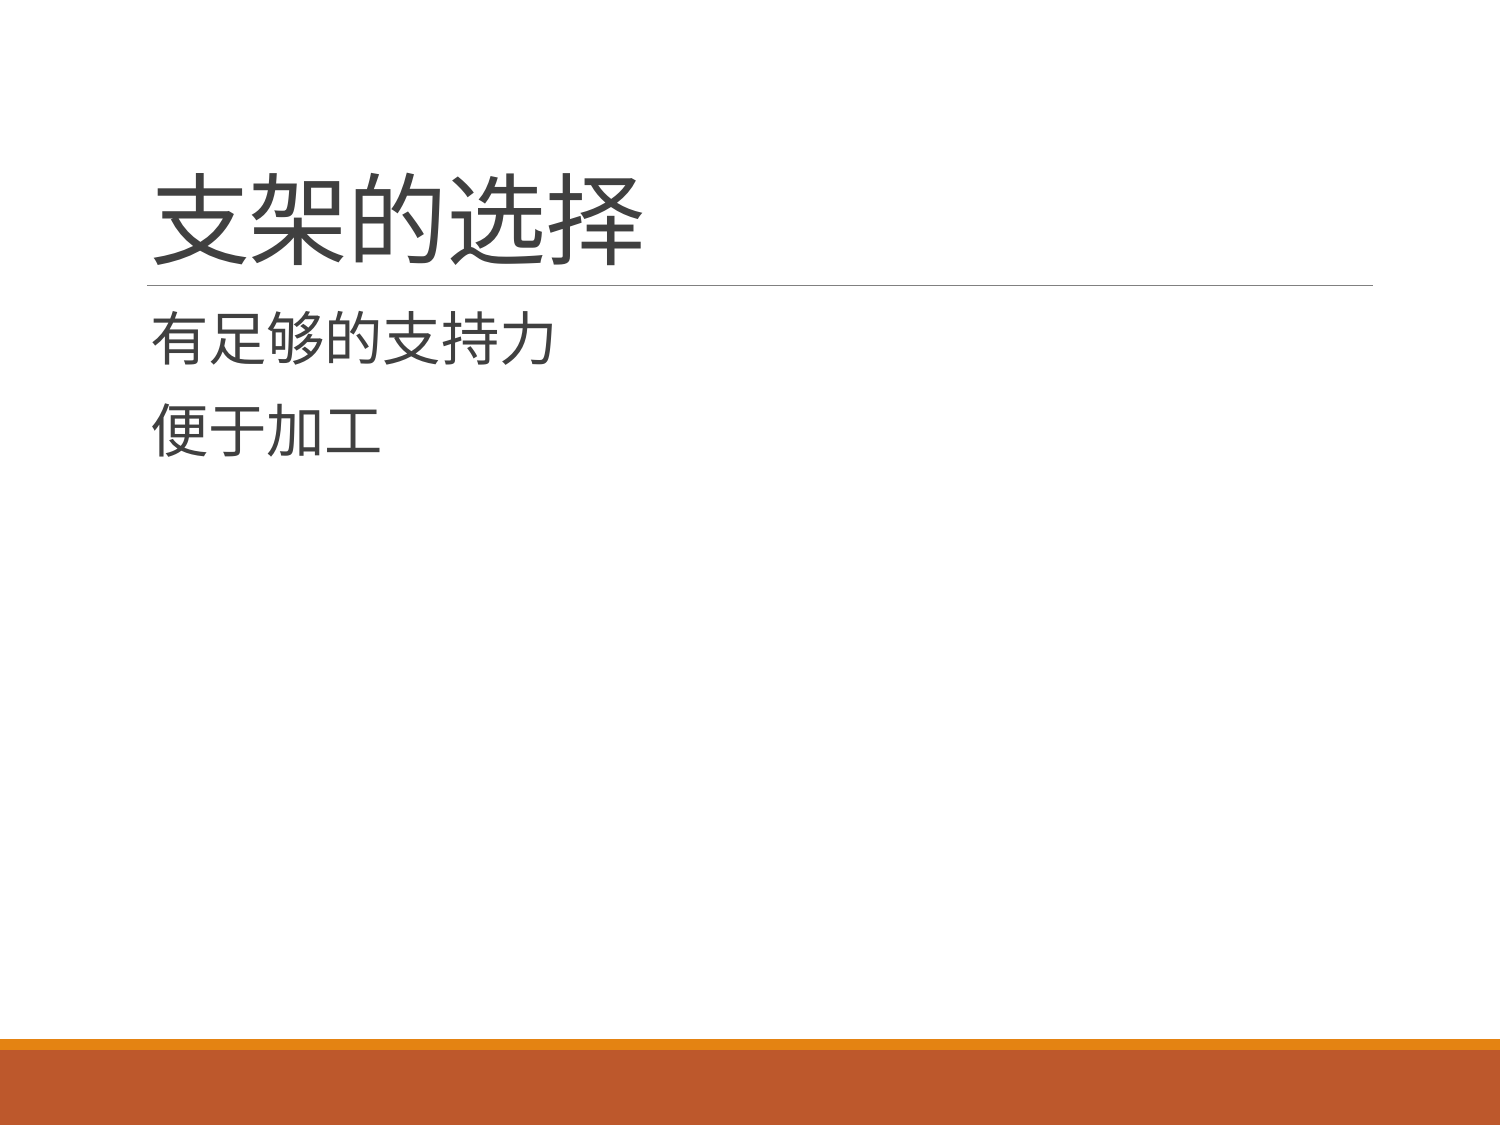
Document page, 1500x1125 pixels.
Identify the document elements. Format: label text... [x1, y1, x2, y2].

title 支架的选择 [135, 47, 1373, 285]
list 有足够的支持力 便于加工 [135, 302, 1373, 963]
